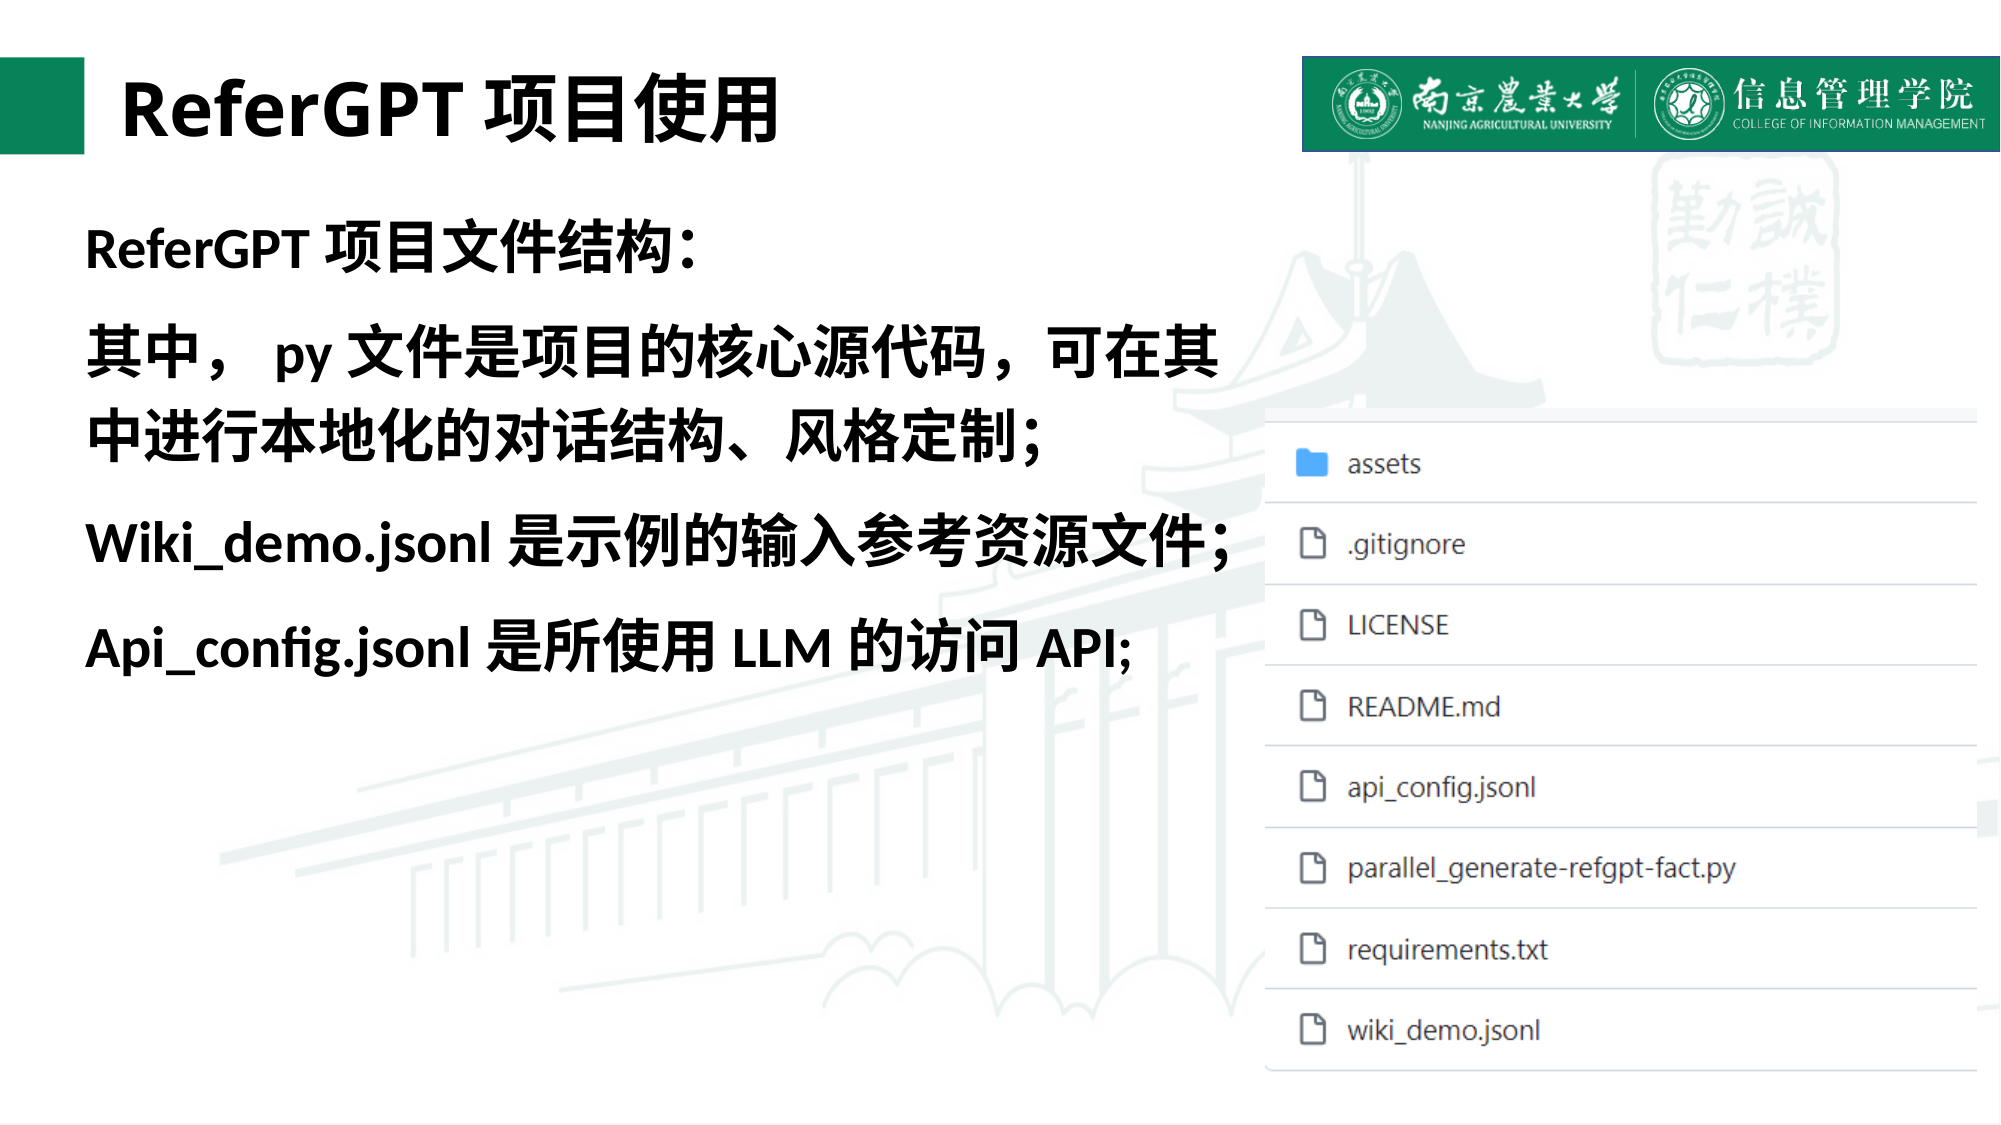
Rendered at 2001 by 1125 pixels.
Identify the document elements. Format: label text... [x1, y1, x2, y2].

text_box ReferGPT项目文件结构： 其中，py文件是项目的核心源代码，可在其中进行本地化的对话结构、风格定制； Wiki_demo.jsonl是示例的输入参考资源文件； Api_config.jsonl是所使用LLM的访问API; [70, 189, 1266, 1003]
picture [1265, 408, 1977, 1076]
title ReferGPT项目使用 [104, 34, 1254, 189]
picture [1332, 68, 1985, 140]
